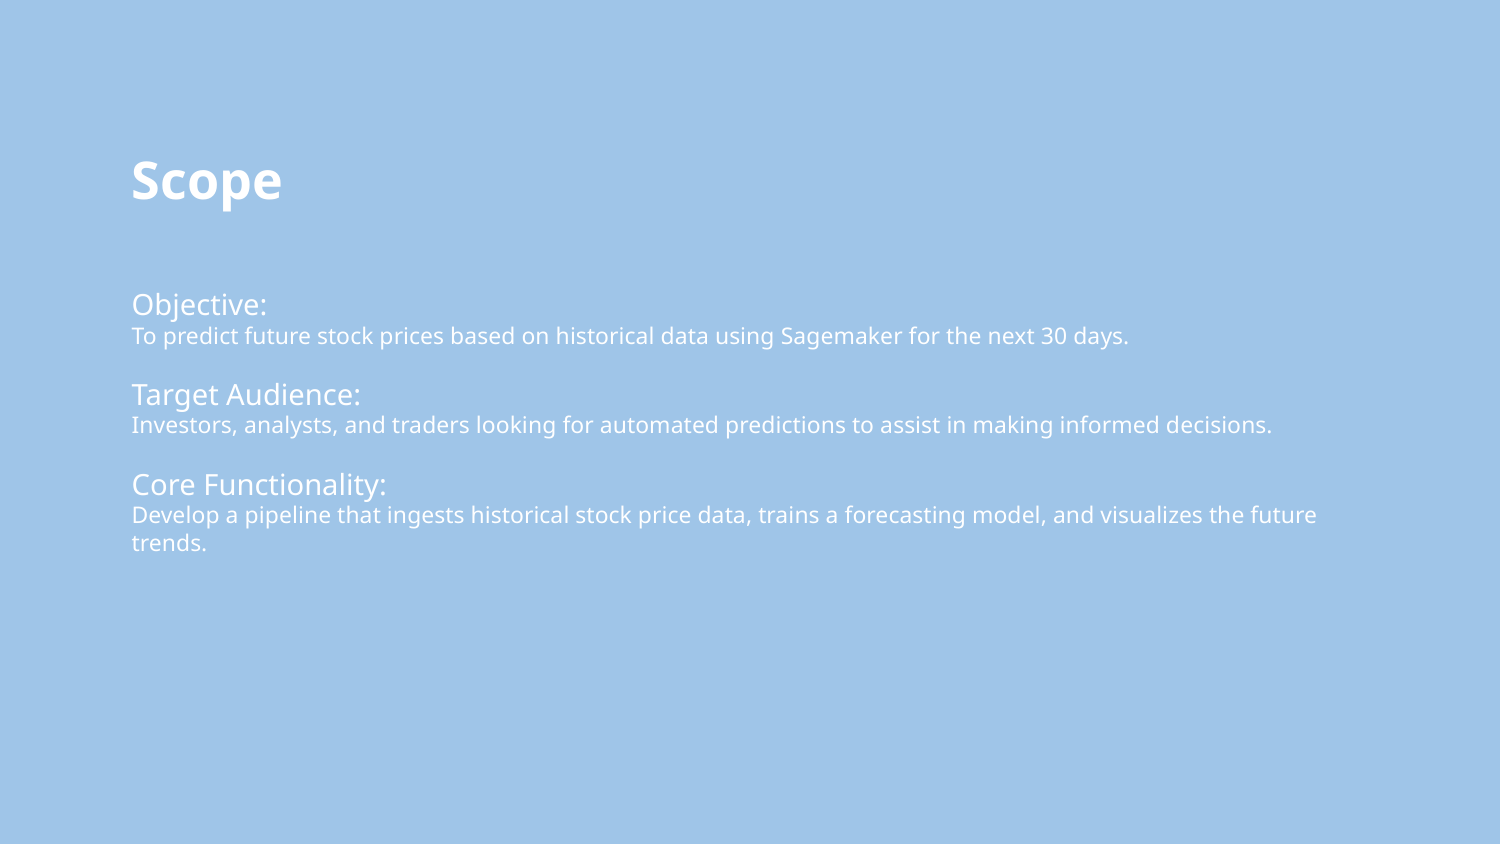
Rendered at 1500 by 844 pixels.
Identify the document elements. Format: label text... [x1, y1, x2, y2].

title Scope [116, 132, 923, 222]
list Objective: To predict future stock prices based on historical data using Sagemaker for the next 30 days. Target Audience: Investors, analysts, and traders looking for automated predictions to assist in making informed decisions. Core Functionality: Develop a pipeline that ingests historical stock price data, trains a forecasting model, and visualizes the future trends. [116, 271, 1384, 728]
